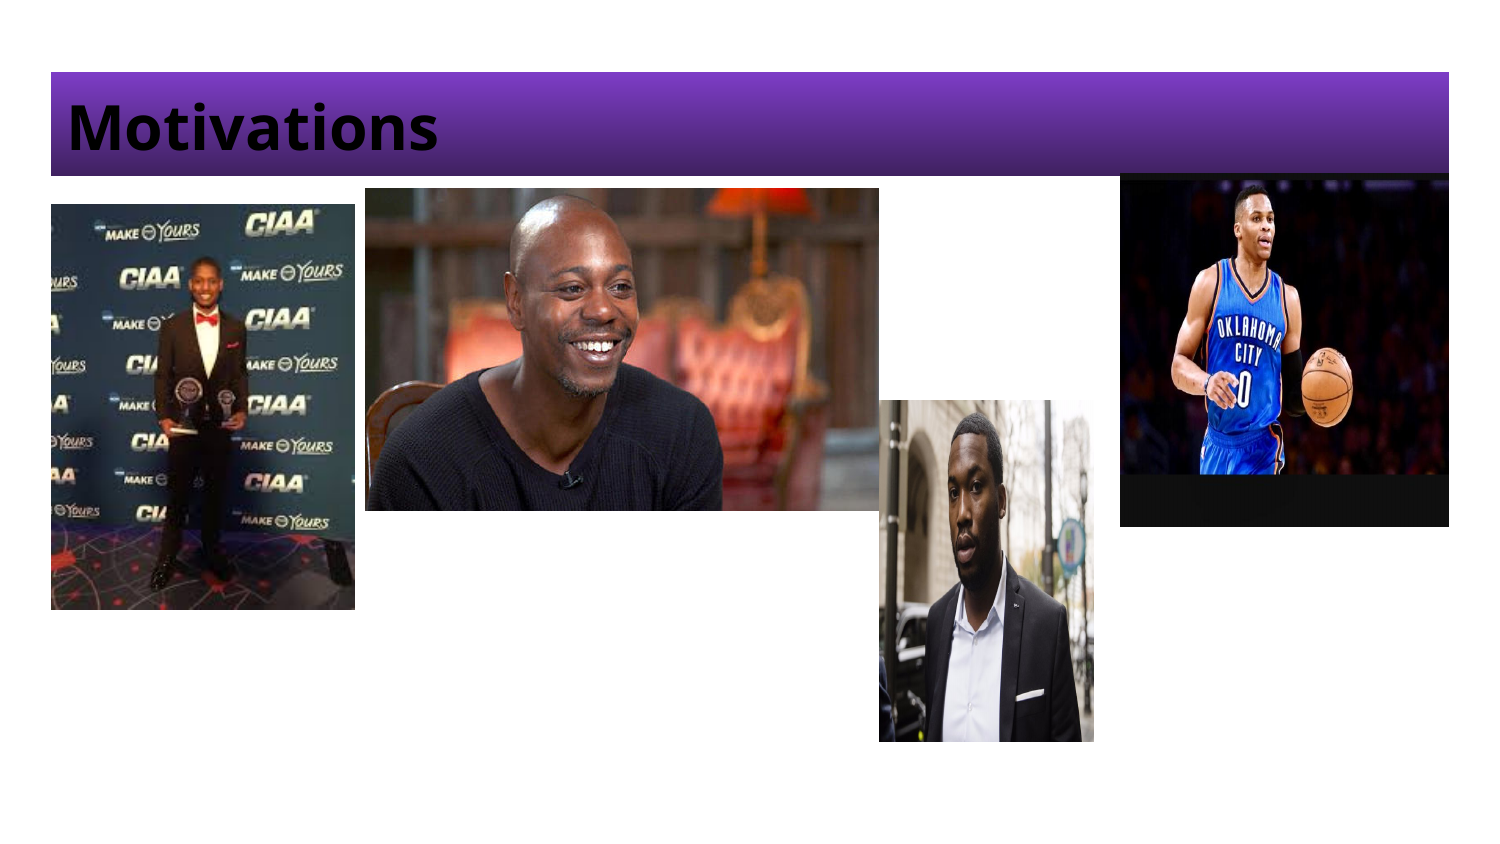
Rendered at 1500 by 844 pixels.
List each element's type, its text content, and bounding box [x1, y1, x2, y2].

picture [50, 204, 355, 610]
picture [364, 188, 1094, 742]
picture [1119, 172, 1450, 527]
title Motivations [51, 72, 1449, 176]
